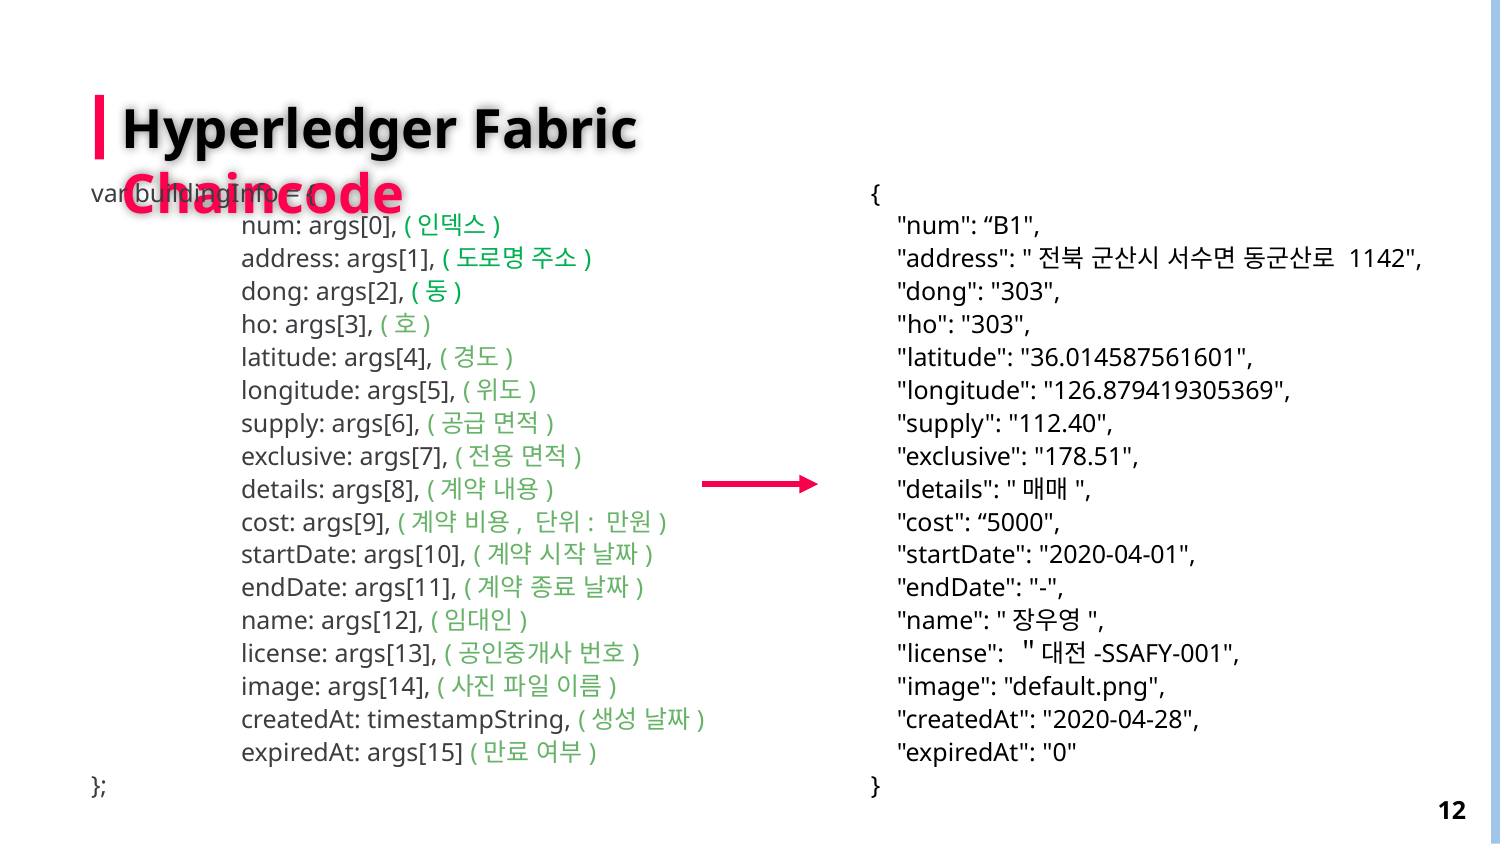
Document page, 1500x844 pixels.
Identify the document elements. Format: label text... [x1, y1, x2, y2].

slide_number 12 [1391, 779, 1482, 844]
text_box var buildingInfo = { num: args[0], (인덱스) address: args[1], (도로명 주소) dong: args[2], (동) ho: args[3], (호) latitude: args[4], (경도) longitude: args[5], (위도) supply: args[6], (공급 면적) exclusive: args[7], (전용 면적) details: args[8], (계약 내용) cost: args[9], (계약 비용, 단위: 만원) startDate: args[10], (계약 시작 날짜) endDate: args[11], (계약 종료 날짜) name: args[12], (임대인) license: args[13], (공인중개사 번호) image: args[14], (사진 파일 이름) createdAt: timestampString, (생성 날짜) expiredAt: args[15] (만료 여부) }; [76, 166, 736, 807]
title Hyperledger Fabric Chaincode [106, 79, 935, 170]
text_box { "num": “B1", "address": "전북 군산시 서수면 동군산로 1142", "dong": "303", "ho": "303", "latitude": "36.014587561601", "longitude": "126.879419305369", "supply": "112.40", "exclusive": "178.51", "details": "매매", "cost": “5000", "startDate": "2020-04-01", "endDate": "-", "name": "장우영", "license": ＂대전-SSAFY-001", "image": "default.png", "createdAt": "2020-04-28", "expiredAt": "0" } [856, 166, 1458, 807]
